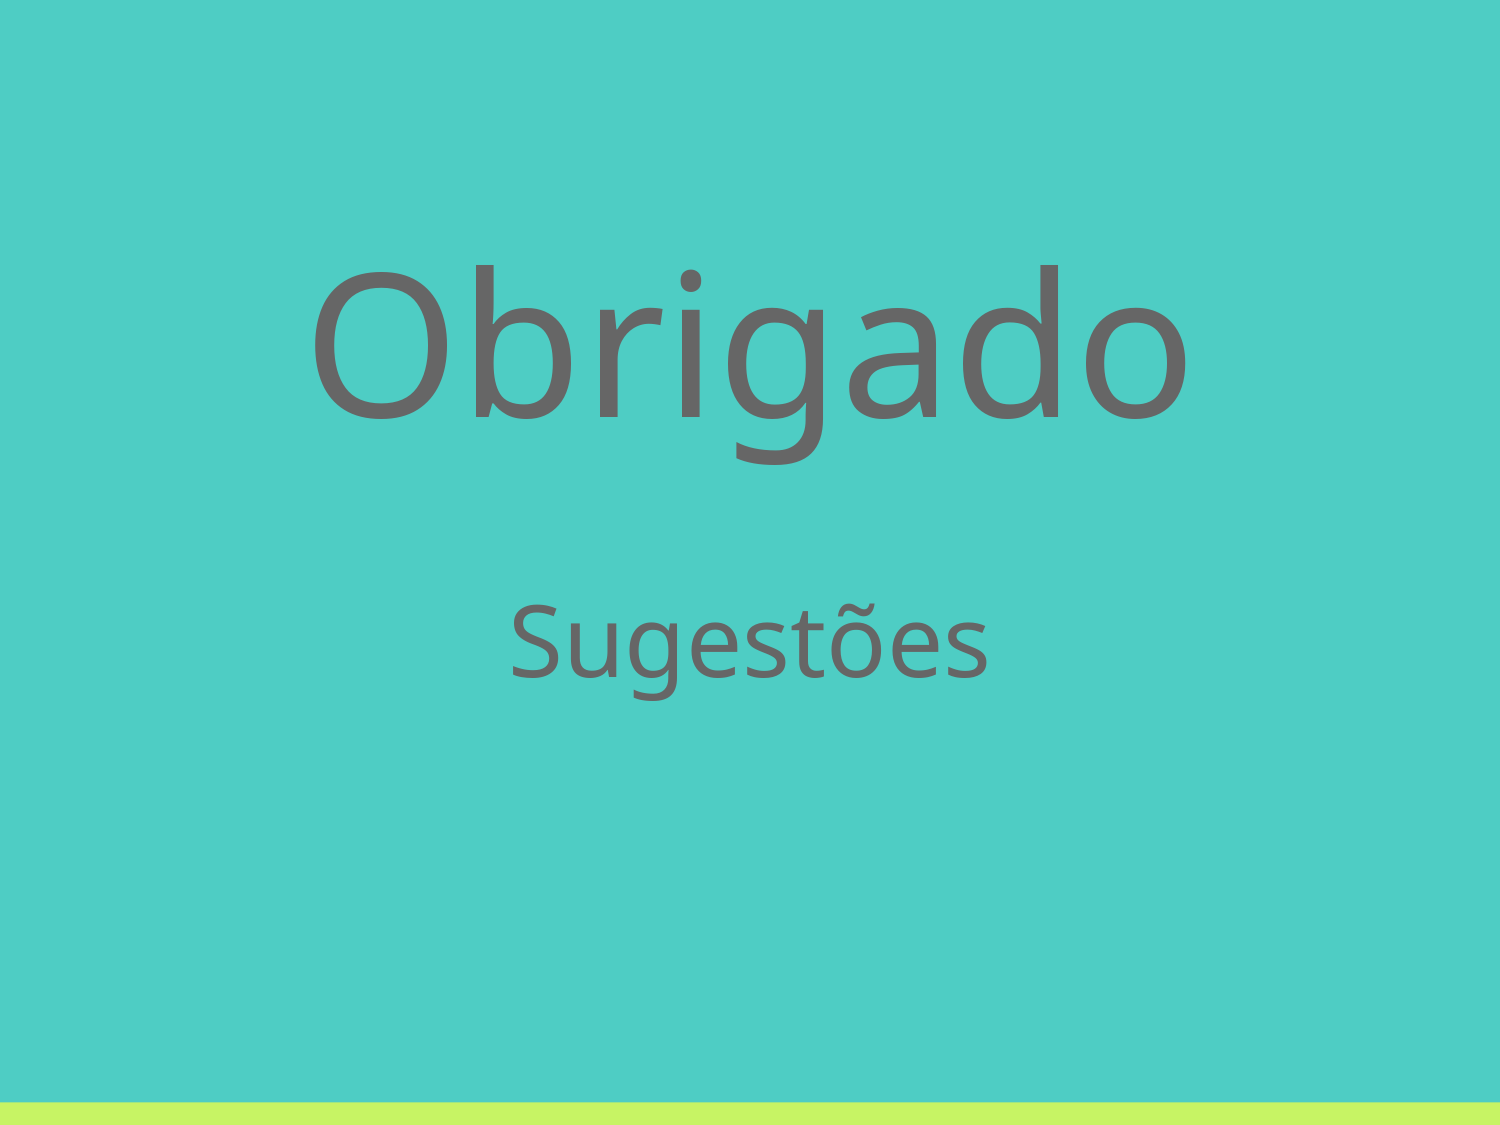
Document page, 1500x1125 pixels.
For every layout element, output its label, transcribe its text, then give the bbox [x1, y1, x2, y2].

text_box Obrigado Sugestões [0, 202, 1500, 923]
